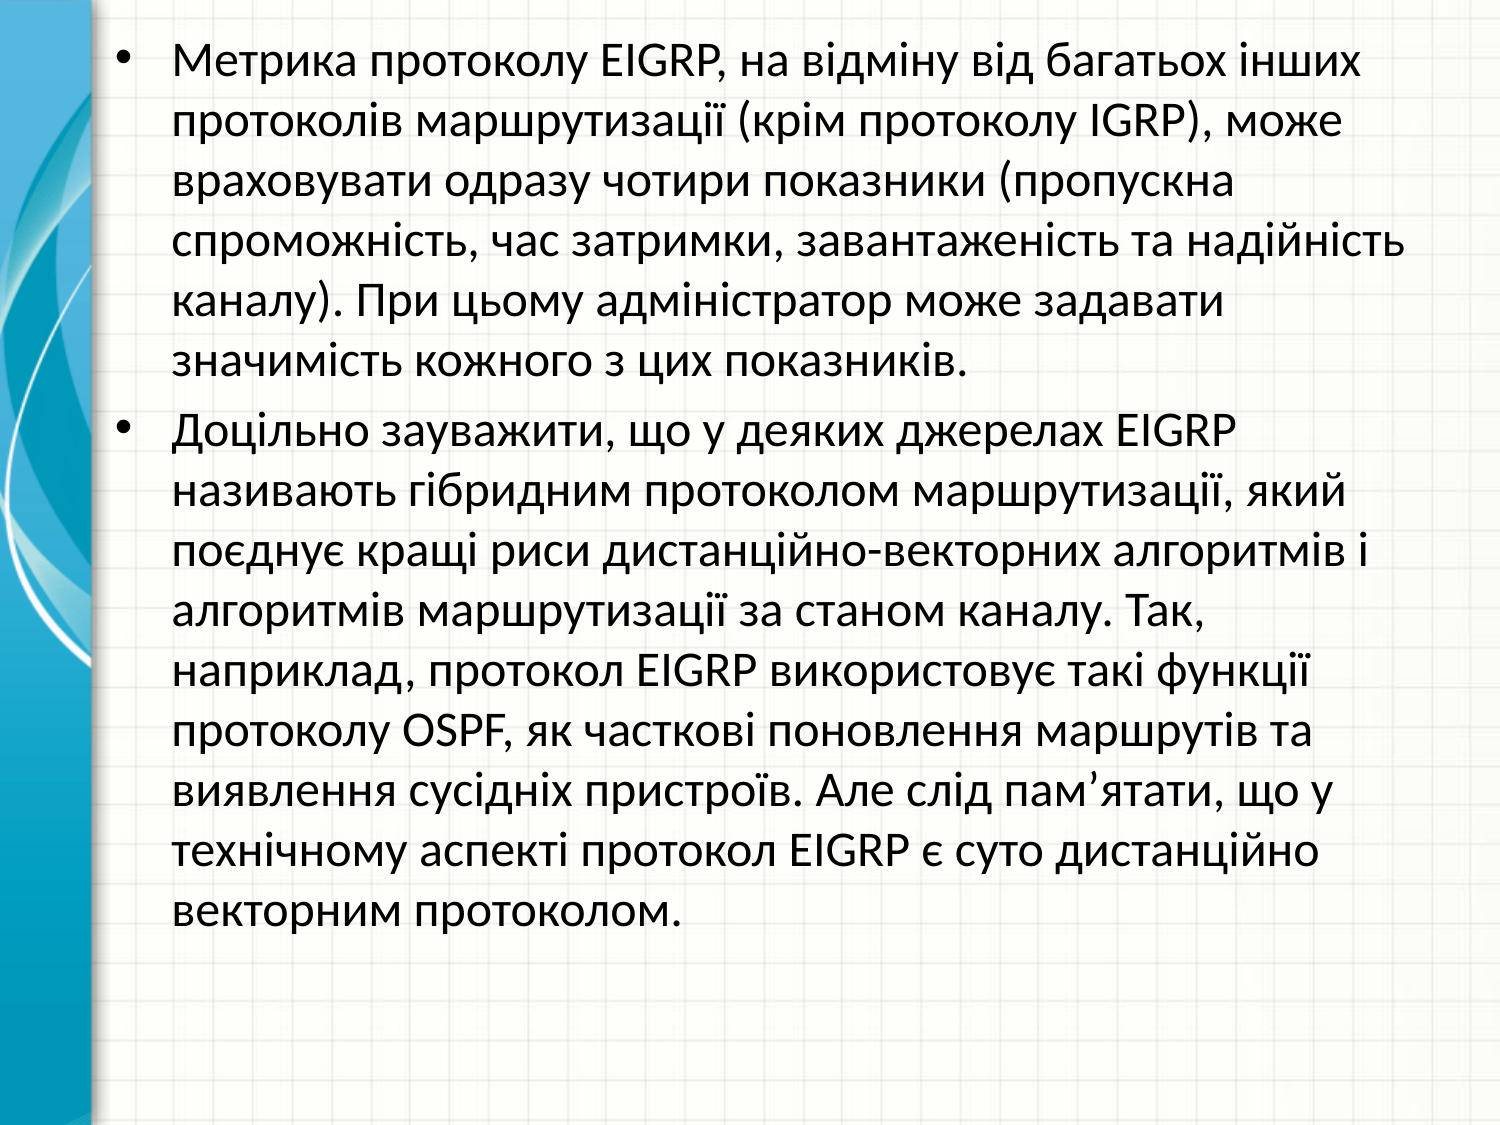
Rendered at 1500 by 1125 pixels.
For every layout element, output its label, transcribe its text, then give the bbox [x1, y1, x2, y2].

text_box Метрика протоколу EІGRP, на відміну від багатьох інших протоколів маршрутизації (крім протоколу IGRP), може враховувати одразу чотири показники (пропускна спроможність, час затримки, завантаженість та надійність каналу). При цьому адміністратор може задавати значимість кожного з цих показників. Доцільно зауважити, що у деяких джерелах EІGRP називають гібридним протоколом маршрутизації, який поєднує кращі риси дистанційно-векторних алгоритмів і алгоритмів маршрутизації за станом каналу. Так, наприклад, протокол EІGRP використовує такі функції протоколу OSPF, як часткові поновлення маршрутів та виявлення сусідніх пристроїв. Але слід пам’ятати, що у технічному аспекті протокол EІGRP є суто дистанційно векторним протоколом. [100, 19, 1459, 709]
picture [0, 0, 1500, 1125]
